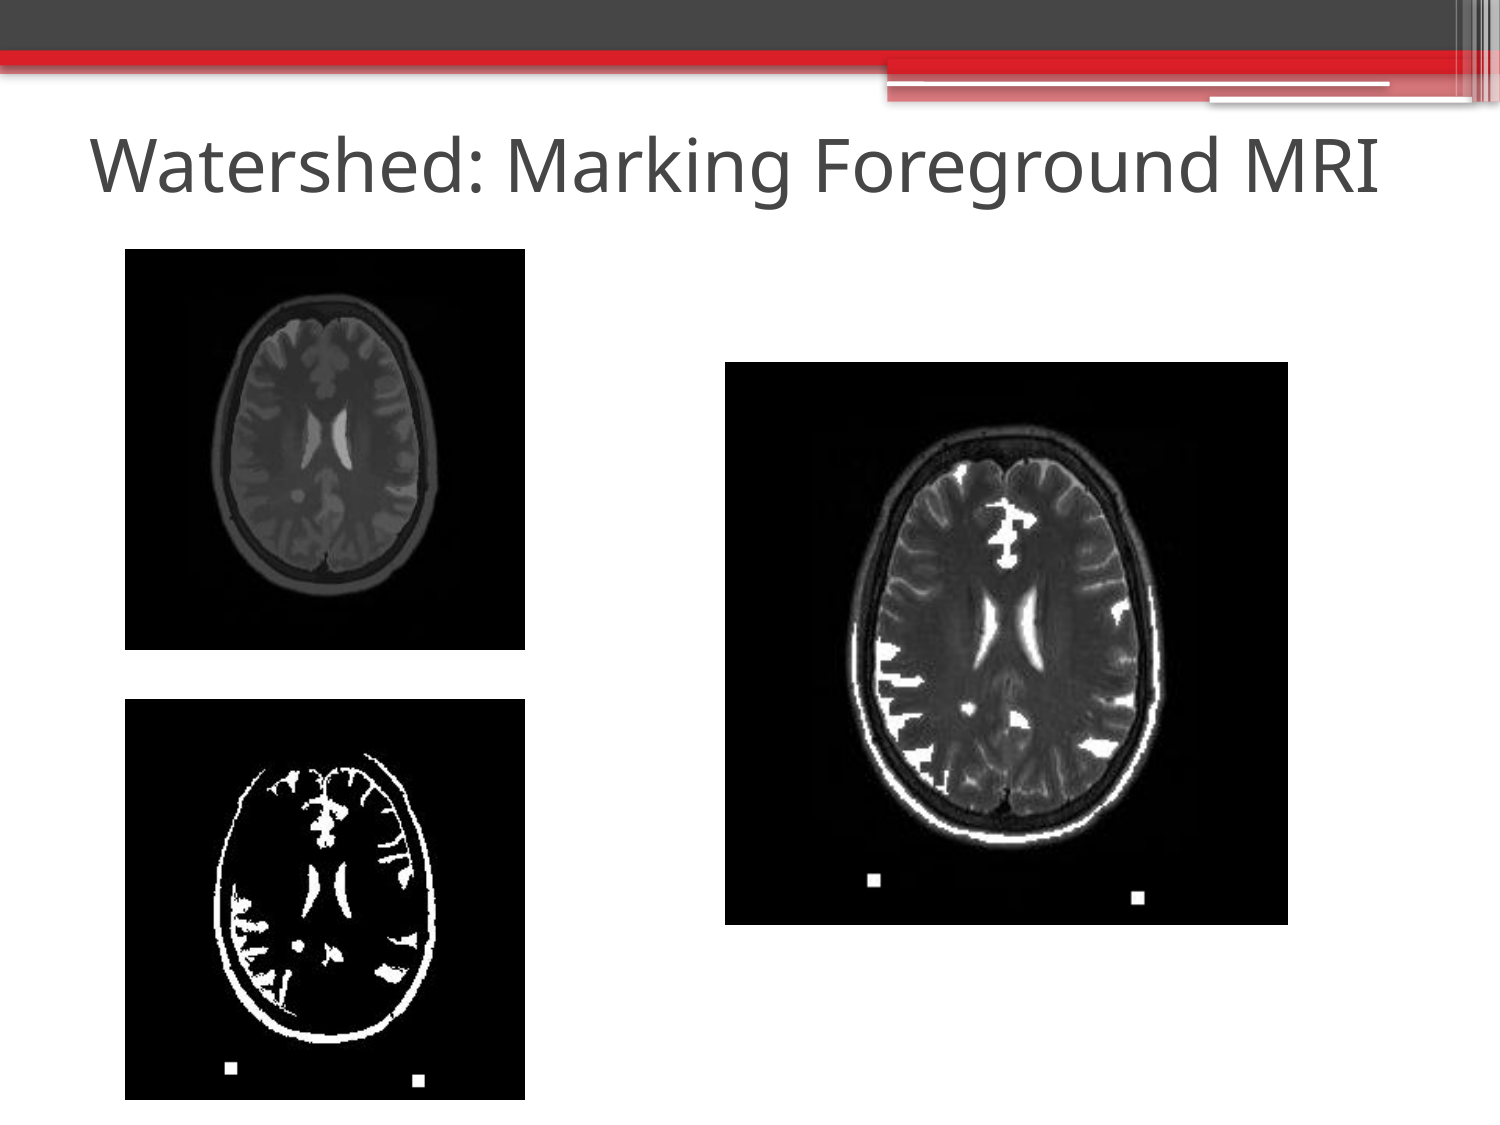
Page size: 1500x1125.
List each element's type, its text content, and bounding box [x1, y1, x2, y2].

picture [124, 249, 526, 651]
picture [724, 362, 1288, 926]
title Watershed: Marking Foreground MRI [75, 75, 1475, 250]
picture [124, 699, 526, 1101]
